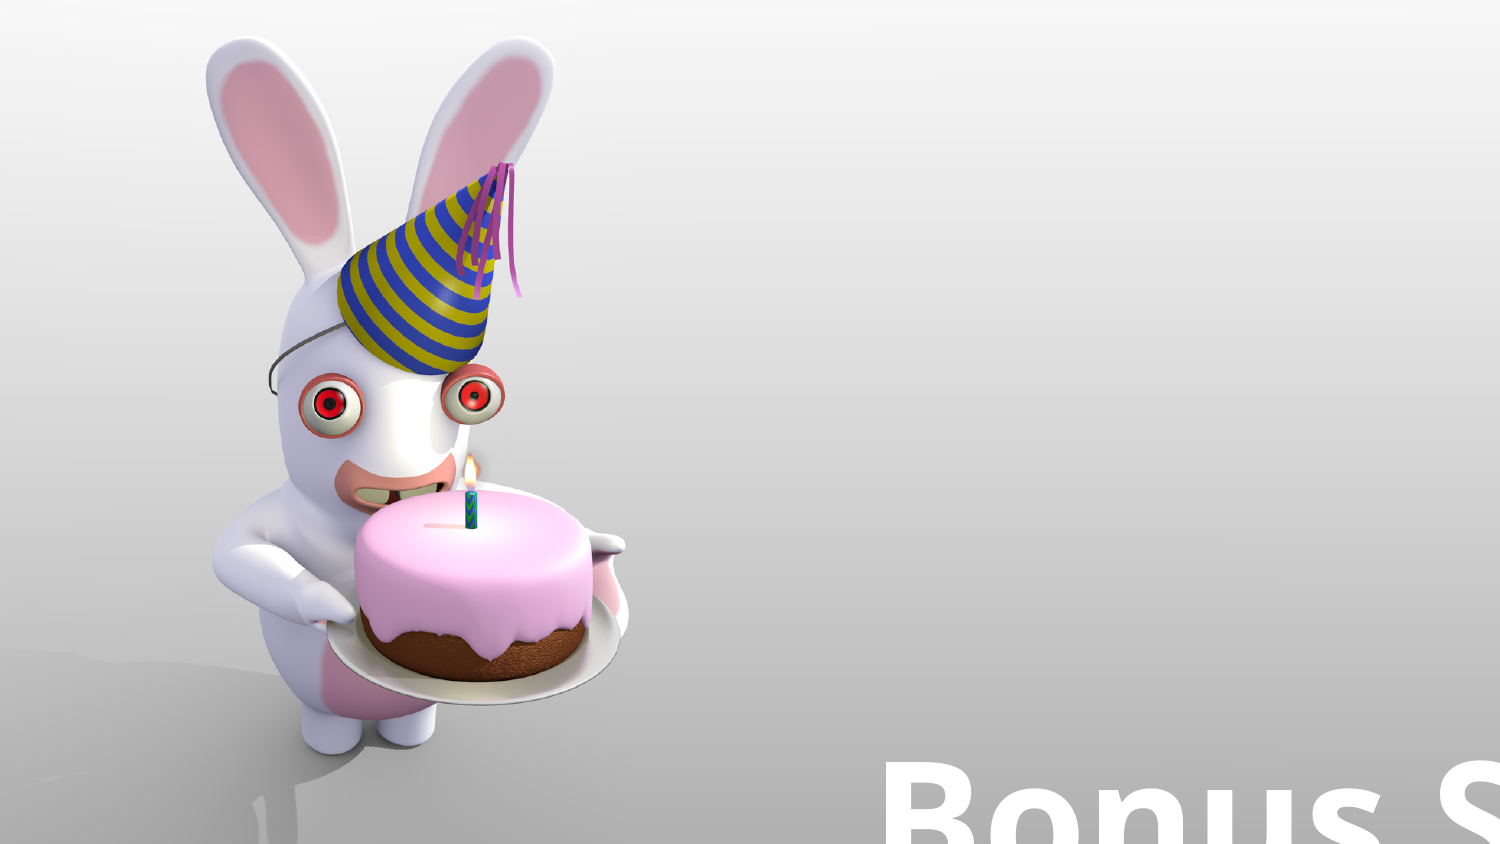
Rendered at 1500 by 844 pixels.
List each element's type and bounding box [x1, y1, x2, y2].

text_box [0, 0, 1500, 844]
